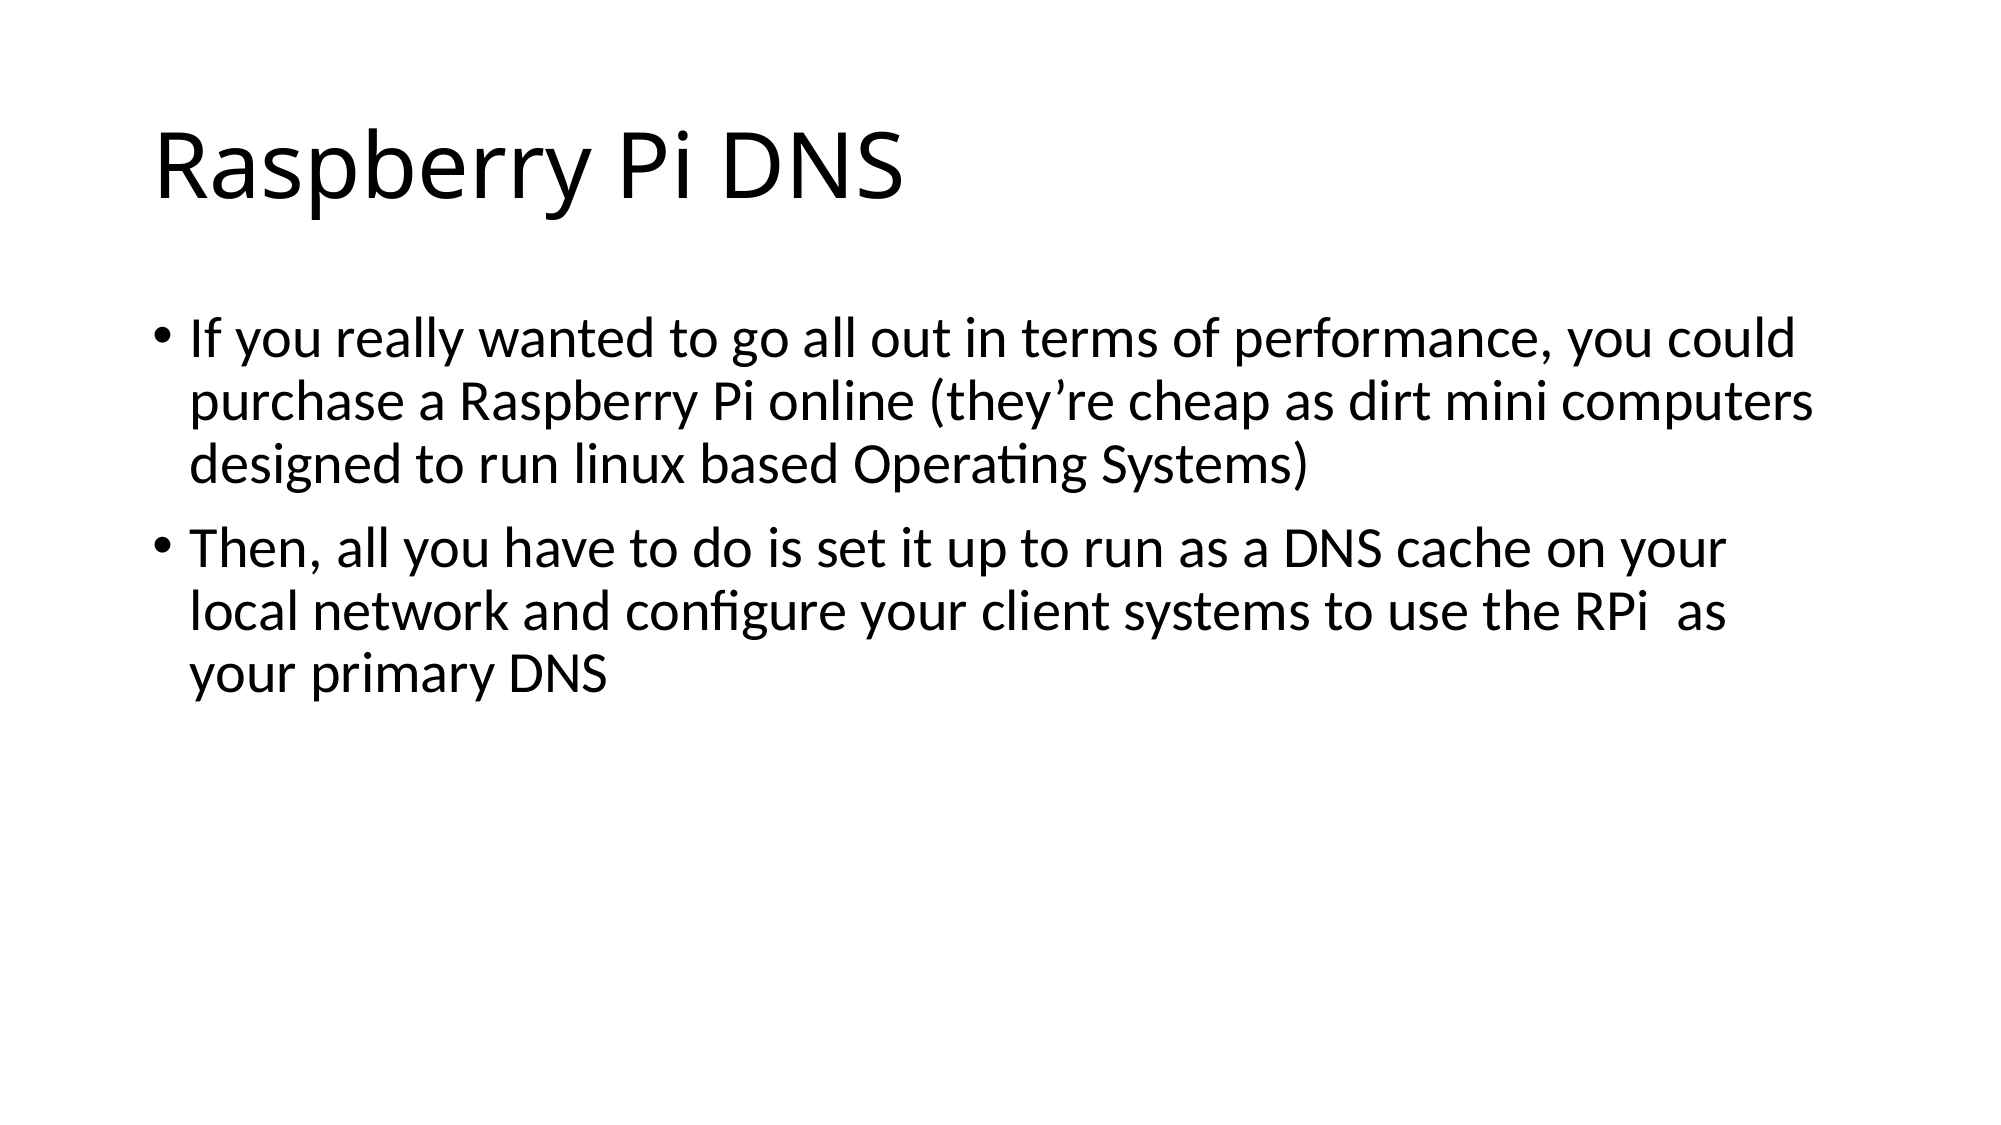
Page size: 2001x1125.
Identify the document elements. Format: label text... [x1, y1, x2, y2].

title Raspberry Pi DNS [137, 59, 1863, 278]
list If you really wanted to go all out in terms of performance, you could purchase a Raspberry Pi online (they’re cheap as dirt mini computers designed to run linux based Operating Systems) Then, all you have to do is set it up to run as a DNS cache on your local network and configure your client systems to use the RPi as your primary DNS [137, 299, 1863, 1014]
